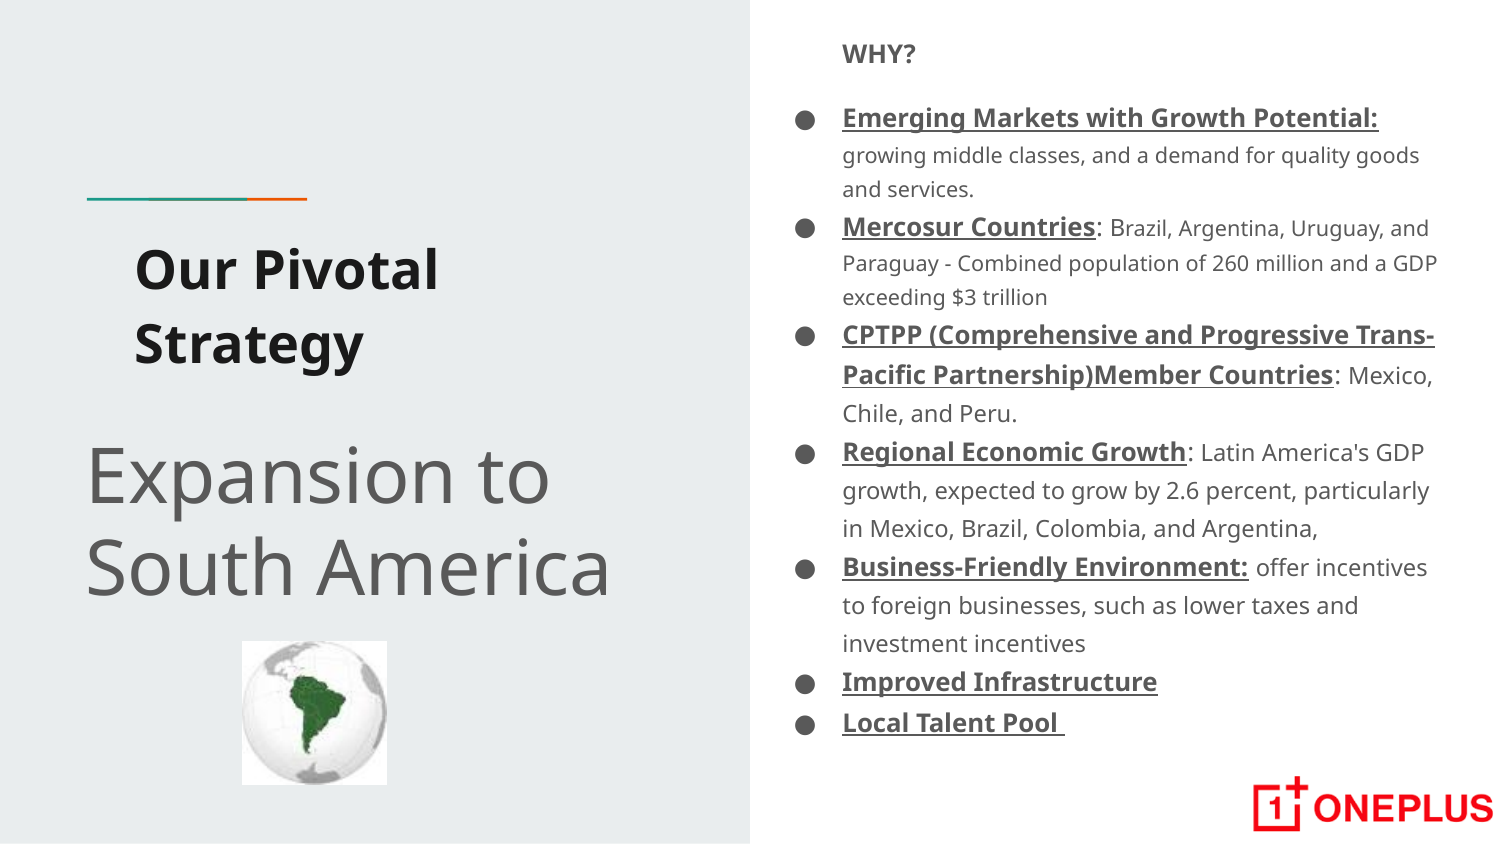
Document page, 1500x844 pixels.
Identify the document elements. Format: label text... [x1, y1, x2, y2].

text_box Expansion to South America [70, 411, 682, 577]
list WHY? Emerging Markets with Growth Potential: growing middle classes, and a demand for quality goods and services. Mercosur Countries: Brazil, Argentina, Uruguay, and Paraguay - Combined population of 260 million and a GDP exceeding $3 trillion CPTPP (Comprehensive and Progressive Trans-Pacific Partnership)Member Countries: Mexico, Chile, and Peru. Regional Economic Growth: Latin America's GDP growth, expected to grow by 2.6 percent, particularly in Mexico, Brazil, Colombia, and Argentina, Business-Friendly Environment: offer incentives to foreign businesses, such as lower taxes and investment incentives Improved Infrastructure Local Talent Pool [756, 16, 1472, 766]
title Our Pivotal Strategy [119, 216, 662, 411]
picture [1231, 771, 1494, 838]
picture [242, 640, 387, 785]
